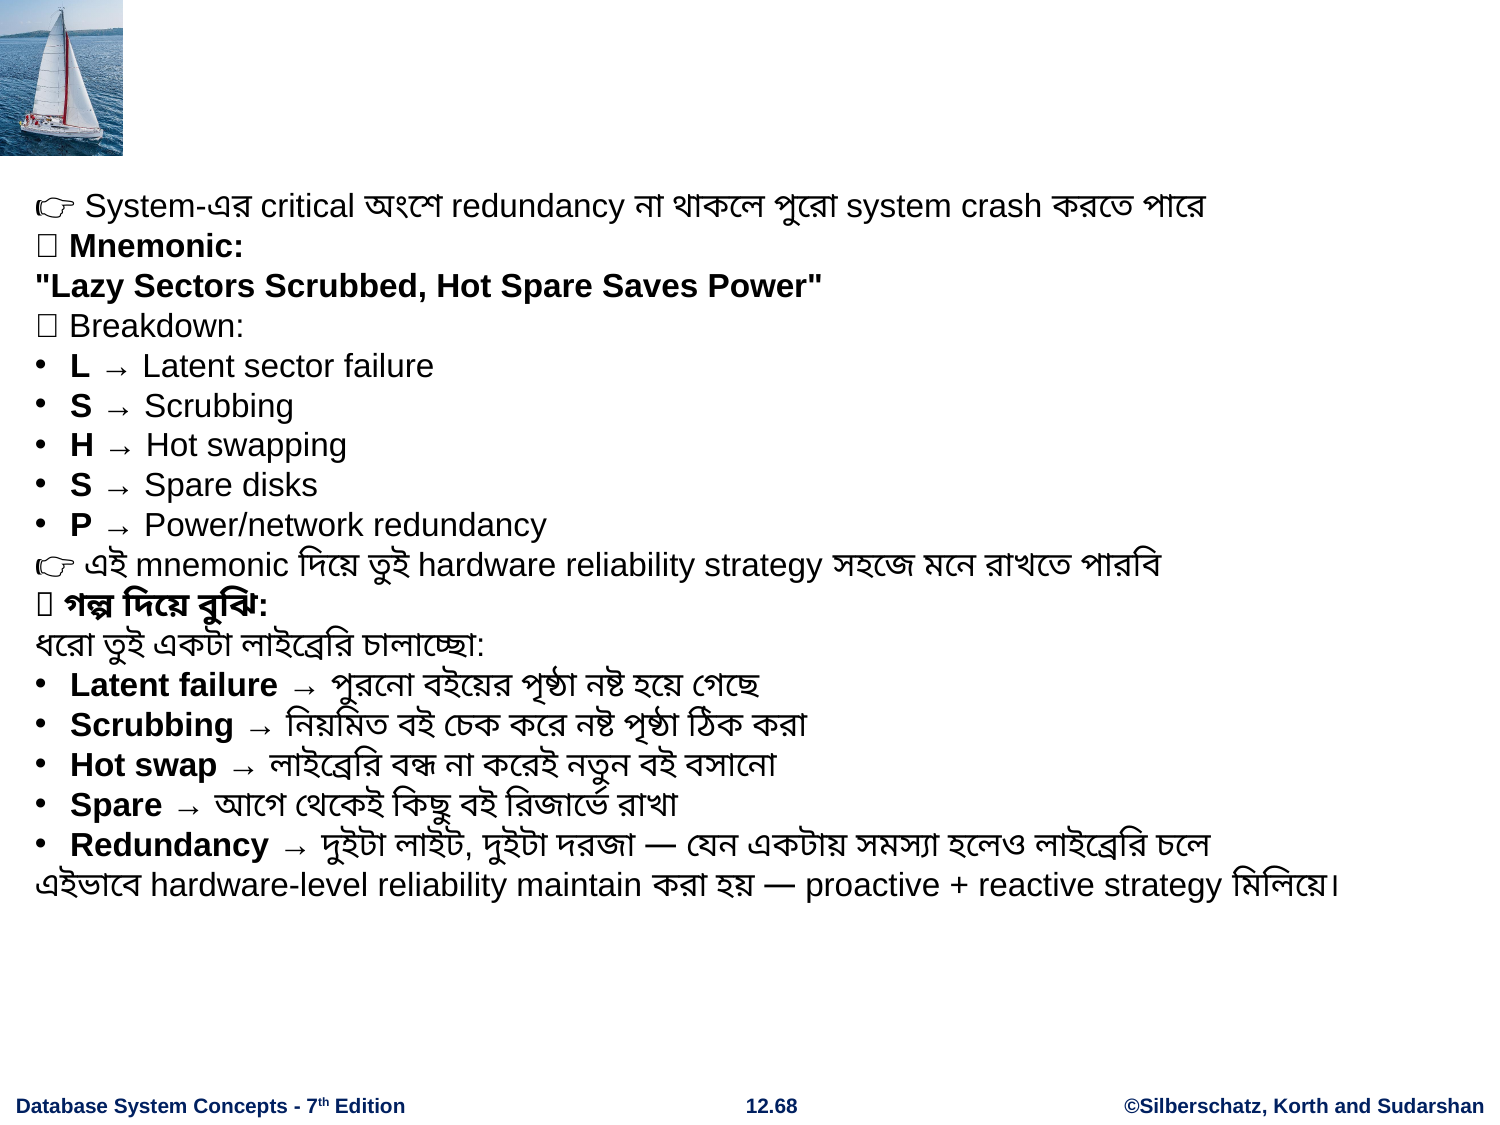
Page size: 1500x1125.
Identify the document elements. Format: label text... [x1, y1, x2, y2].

picture [0, 0, 123, 156]
text_box 👉 System-এর critical অংশে redundancy না থাকলে পুরো system crash করতে পারে 🧠 Mnemonic: "Lazy Sectors Scrubbed, Hot Spare Saves Power" 🔤 Breakdown: L → Latent sector failure S → Scrubbing H → Hot swapping S → Spare disks P → Power/network redundancy 👉 এই mnemonic দিয়ে তুই hardware reliability strategy সহজে মনে রাখতে পারবি 🧺 গল্প দিয়ে বুঝি: ধরো তুই একটা লাইব্রেরি চালাচ্ছো: Latent failure → পুরনো বইয়ের পৃষ্ঠা নষ্ট হয়ে গেছে Scrubbing → নিয়মিত বই চেক করে নষ্ট পৃষ্ঠা ঠিক করা Hot swap → লাইব্রেরি বন্ধ না করেই নতুন বই বসানো Spare → আগে থেকেই কিছু বই রিজার্ভে রাখা Redundancy → দুইটা লাইট, দুইটা দরজা — যেন একটায় সমস্যা হলেও লাইব্রেরি চলে এইভাবে hardware-level reliability maintain করা হয় — proactive + reactive strategy মিলিয়ে। [20, 176, 1428, 910]
